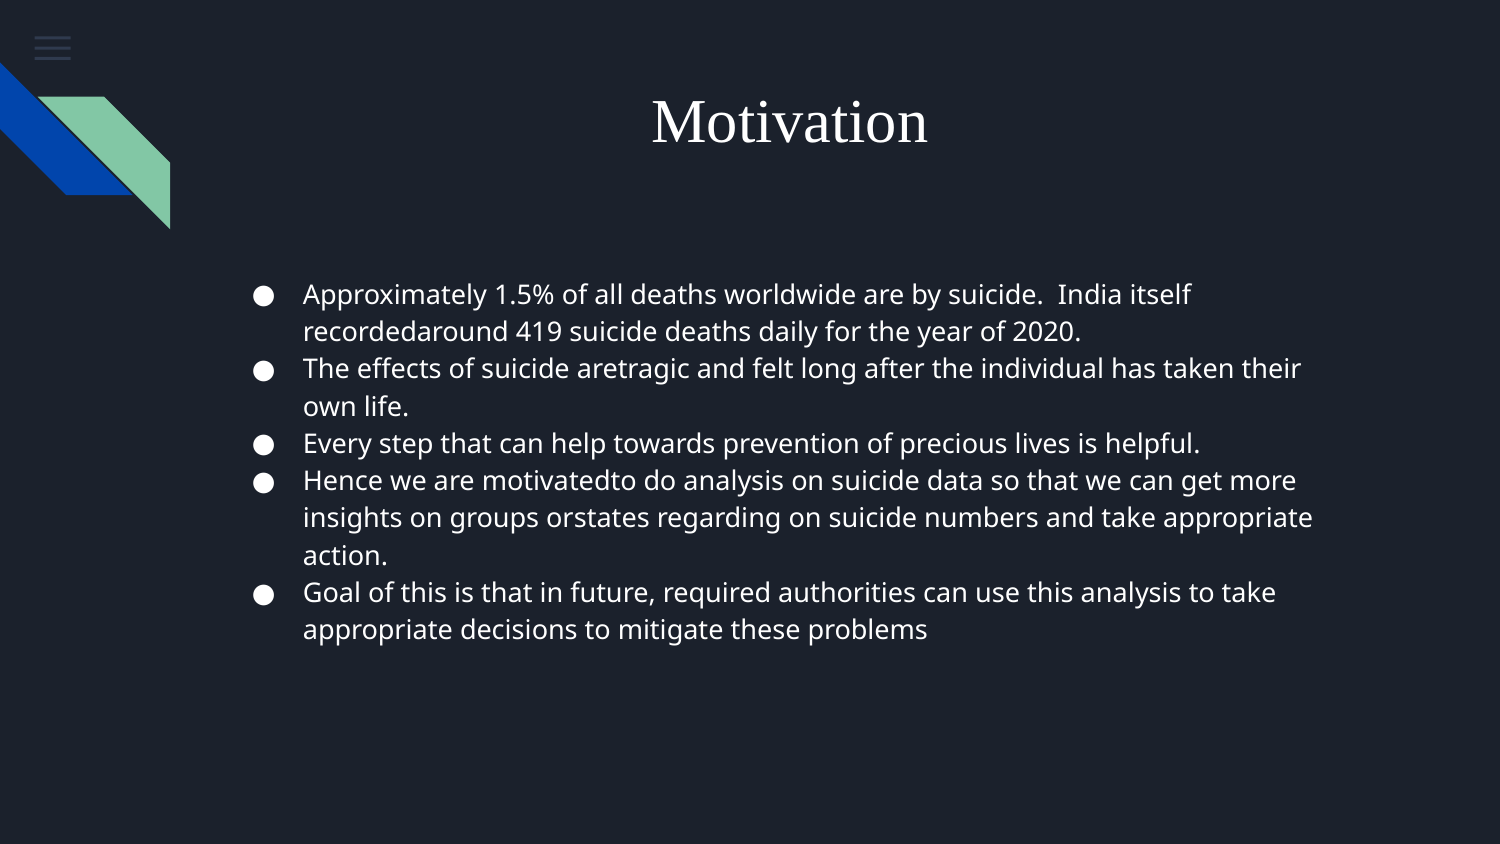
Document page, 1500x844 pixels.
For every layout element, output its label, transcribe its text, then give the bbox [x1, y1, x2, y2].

title Motivation [212, 64, 1368, 215]
list Approximately 1.5% of all deaths worldwide are by suicide. India itself recordedaround 419 suicide deaths daily for the year of 2020. The effects of suicide aretragic and felt long after the individual has taken their own life. Every step that can help towards prevention of precious lives is helpful. Hence we are motivatedto do analysis on suicide data so that we can get more insights on groups orstates regarding on suicide numbers and take appropriate action. Goal of this is that in future, required authorities can use this analysis to take appropriate decisions to mitigate these problems [212, 257, 1368, 735]
